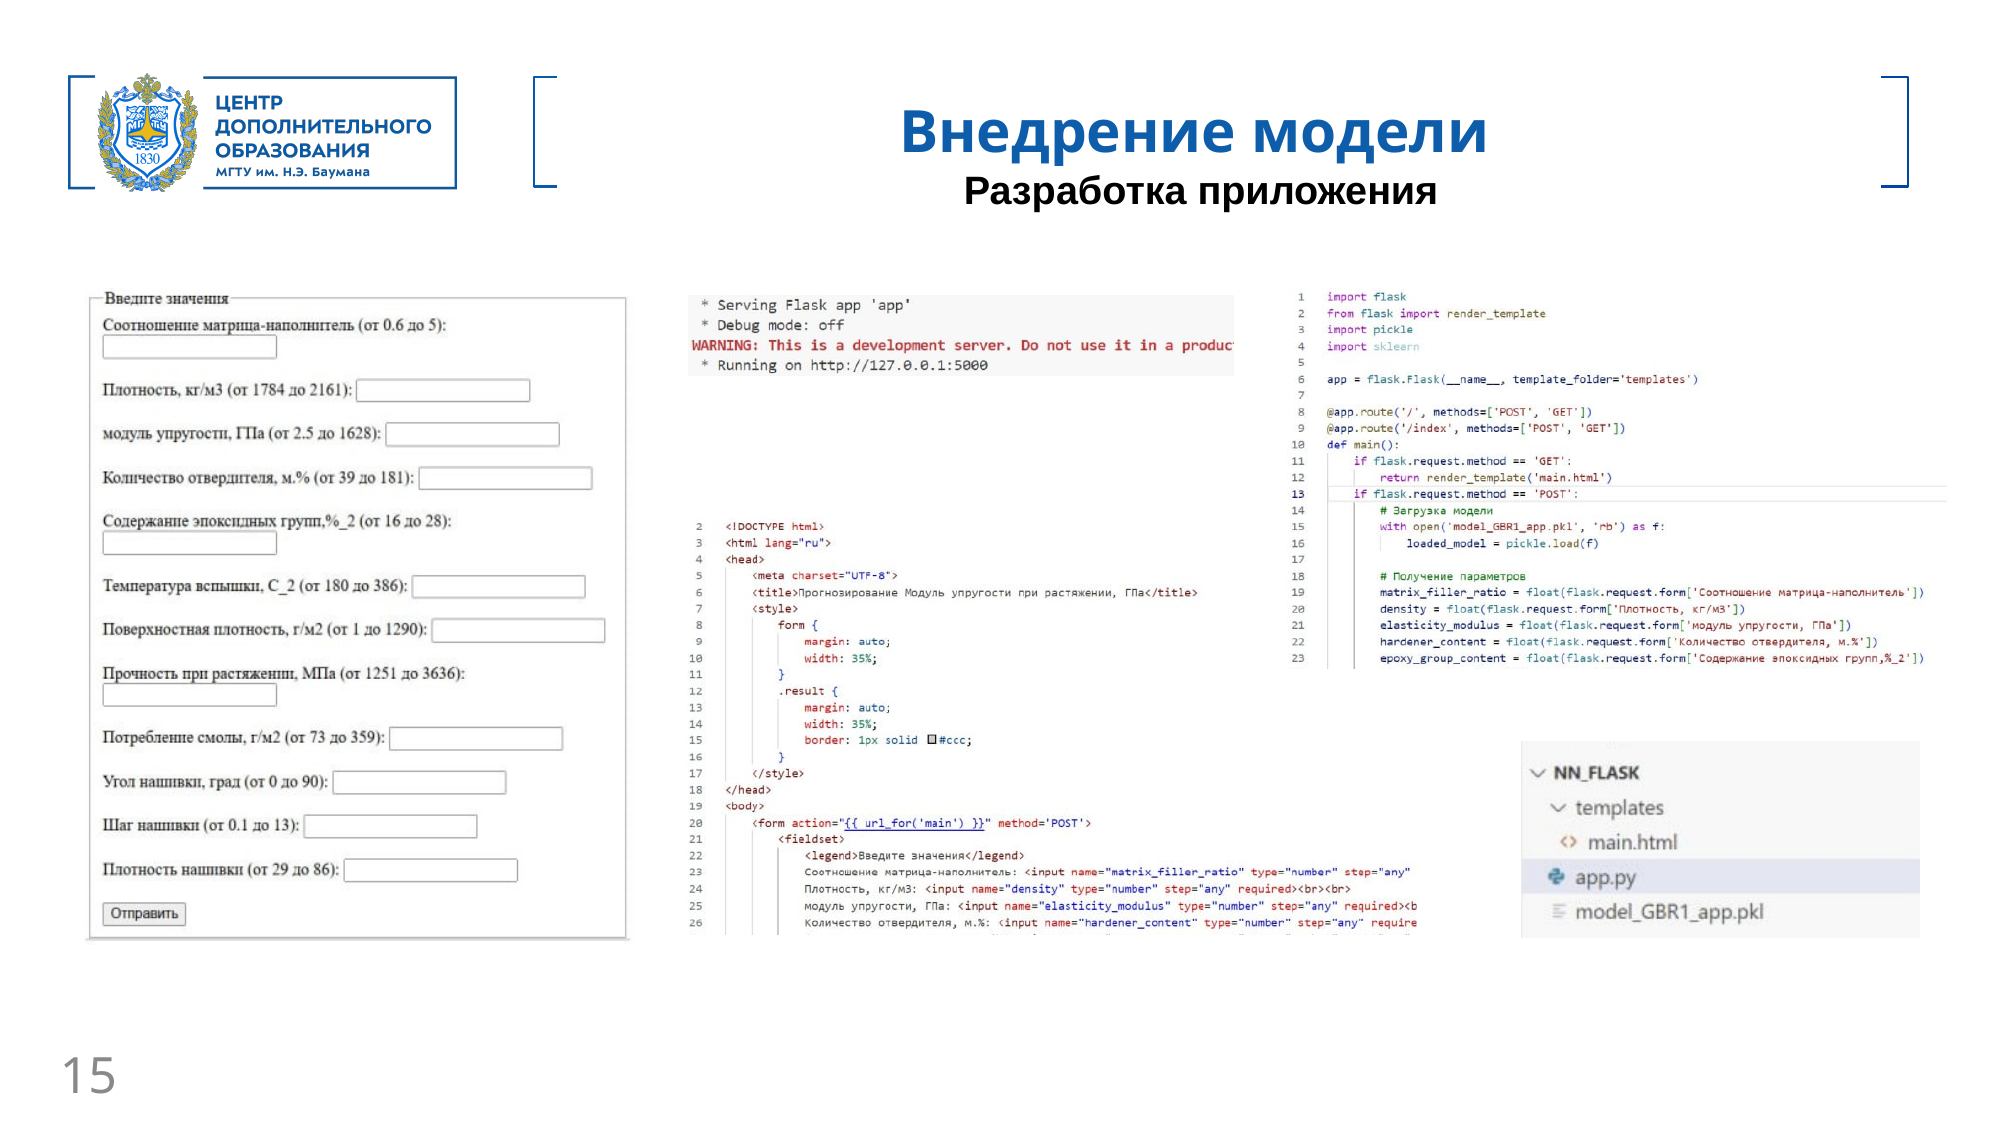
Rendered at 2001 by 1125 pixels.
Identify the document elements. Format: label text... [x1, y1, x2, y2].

text_box Разработка приложения [948, 195, 1590, 220]
picture [68, 73, 457, 192]
slide_number 15 [44, 1055, 139, 1101]
picture [1520, 741, 1920, 938]
picture [686, 288, 1948, 935]
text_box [507, 74, 1909, 187]
picture [687, 293, 1235, 376]
picture [83, 288, 636, 945]
